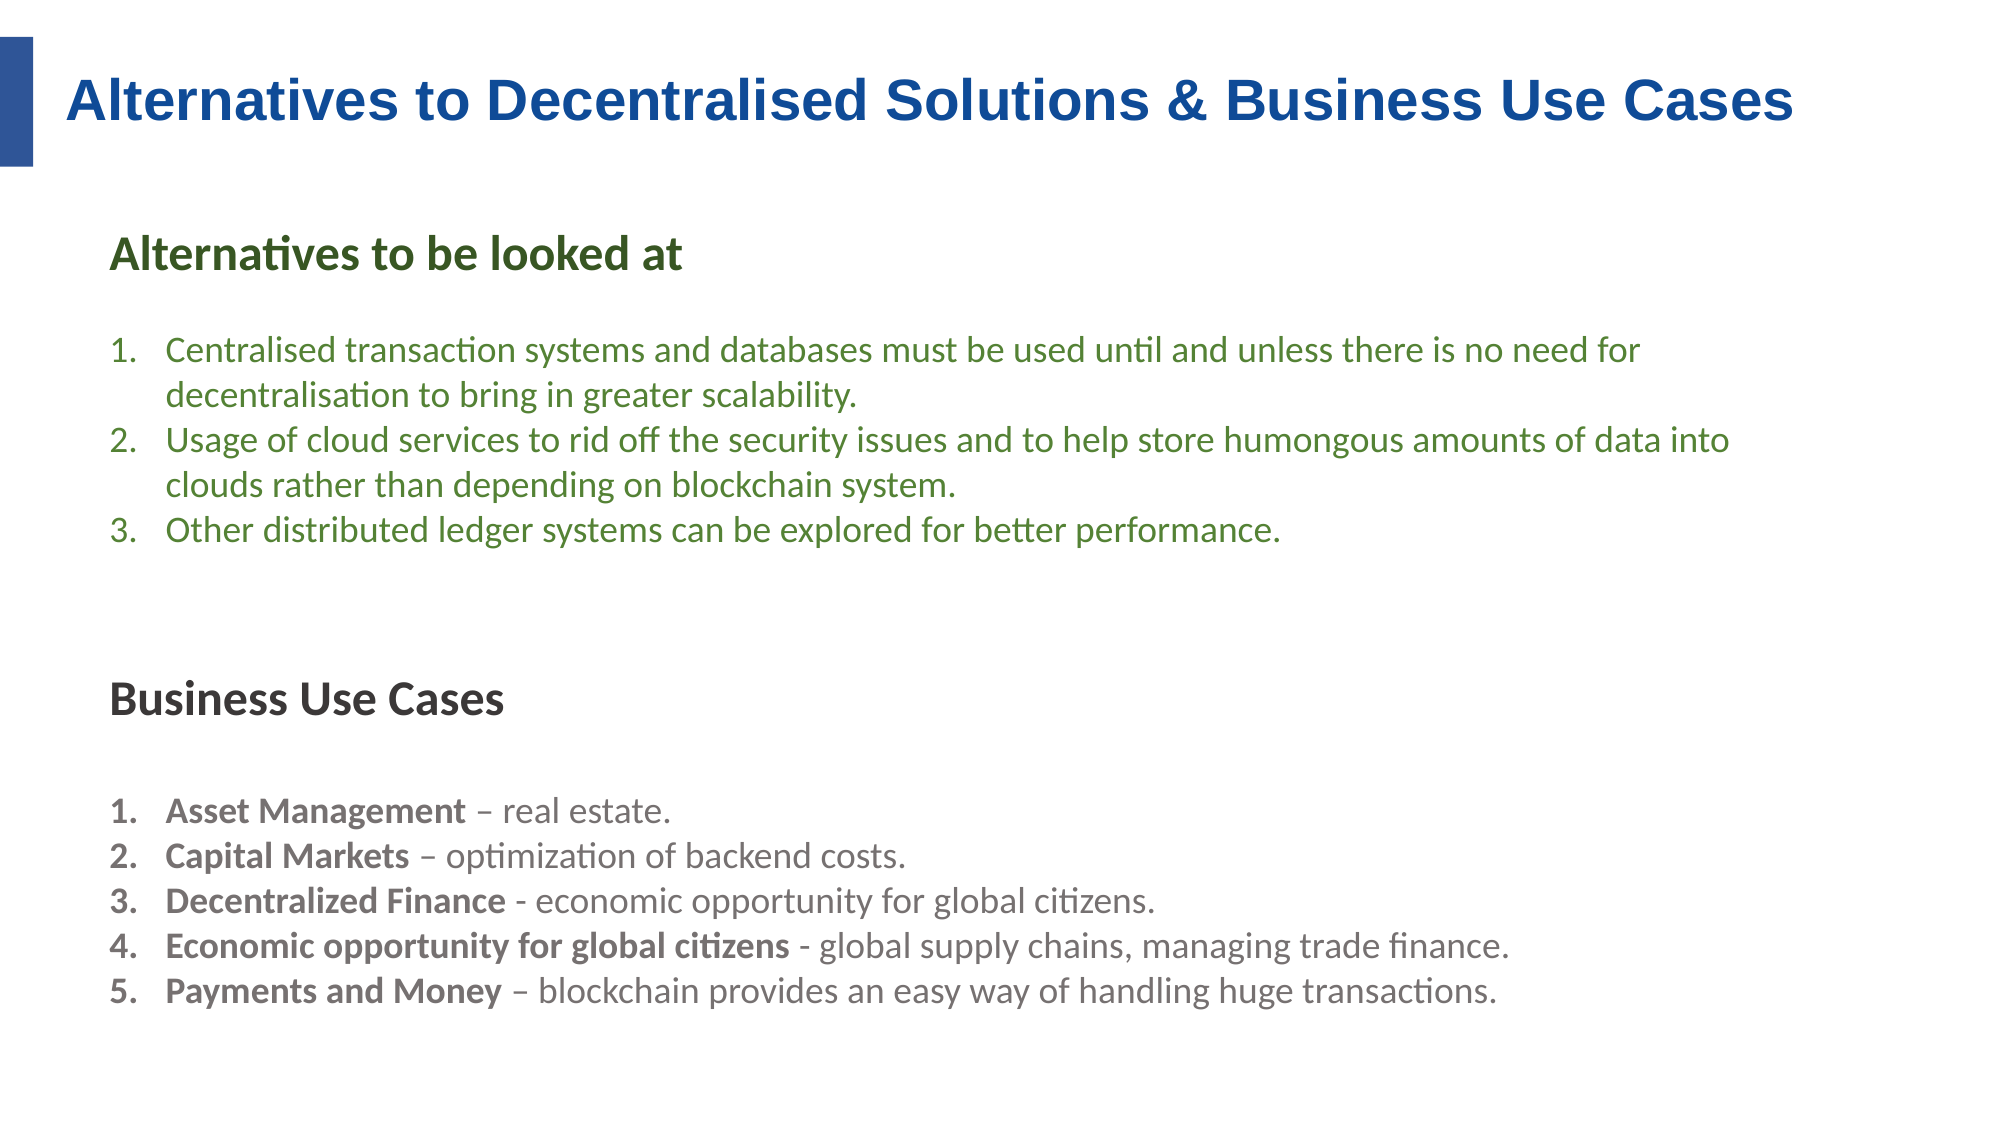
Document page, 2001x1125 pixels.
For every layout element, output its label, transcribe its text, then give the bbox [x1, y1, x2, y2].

text_box Business Use Cases Asset Management – real estate. Capital Markets – optimization of backend costs. Decentralized Finance - economic opportunity for global citizens. Economic opportunity for global citizens - global supply chains, managing trade finance. Payments and Money – blockchain provides an easy way of handling huge transactions. [94, 658, 1760, 1019]
text_box [0, 36, 34, 168]
text_box Alternatives to Decentralised Solutions & Business Use Cases [50, 72, 1862, 131]
text_box Alternatives to be looked at Centralised transaction systems and databases must be used until and unless there is no need for decentralisation to bring in greater scalability. Usage of cloud services to rid off the security issues and to help store humongous amounts of data into clouds rather than depending on blockchain system. Other distributed ledger systems can be explored for better performance. [94, 212, 1760, 558]
